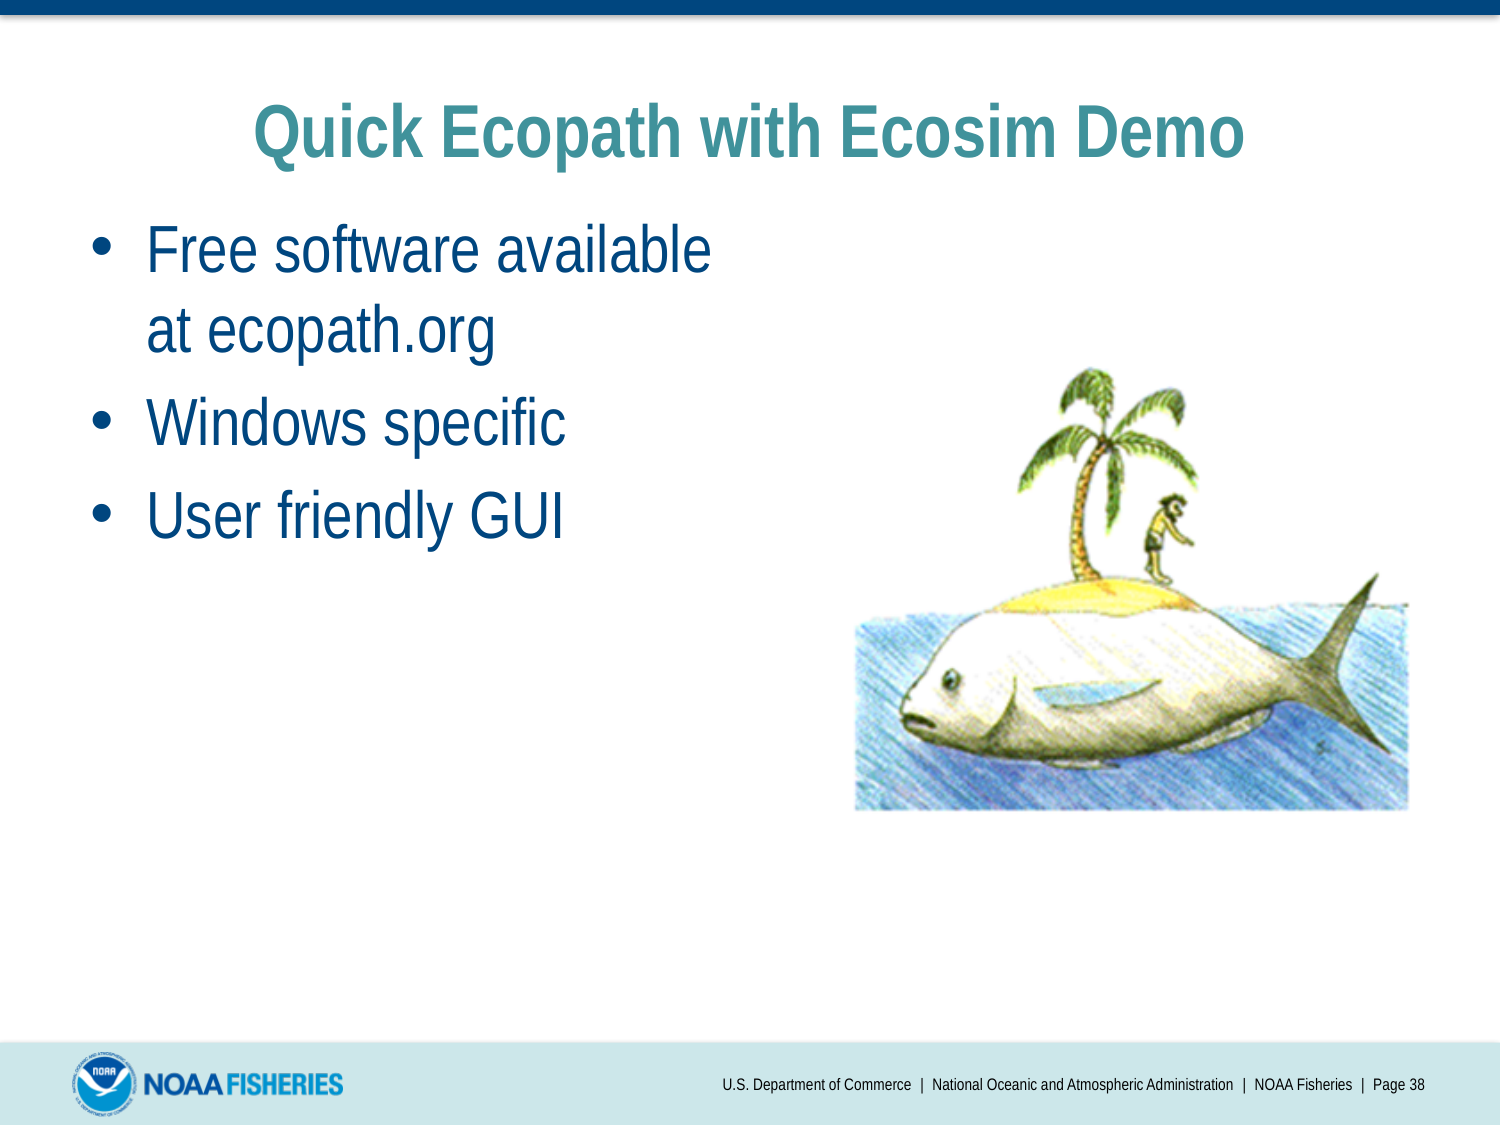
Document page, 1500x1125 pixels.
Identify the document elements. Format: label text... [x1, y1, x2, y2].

picture [845, 319, 1415, 815]
picture [334, 1077, 343, 1085]
picture [72, 1052, 343, 1117]
list Free software available at ecopath.org Windows specific User friendly GUI [75, 198, 750, 941]
slide_number U.S. Department of Commerce | National Oceanic and Atmospheric Administration | NOAA Fisheries | Page 38 [375, 1042, 1425, 1125]
title Quick Ecopath with Ecosim Demo [75, 75, 1425, 186]
